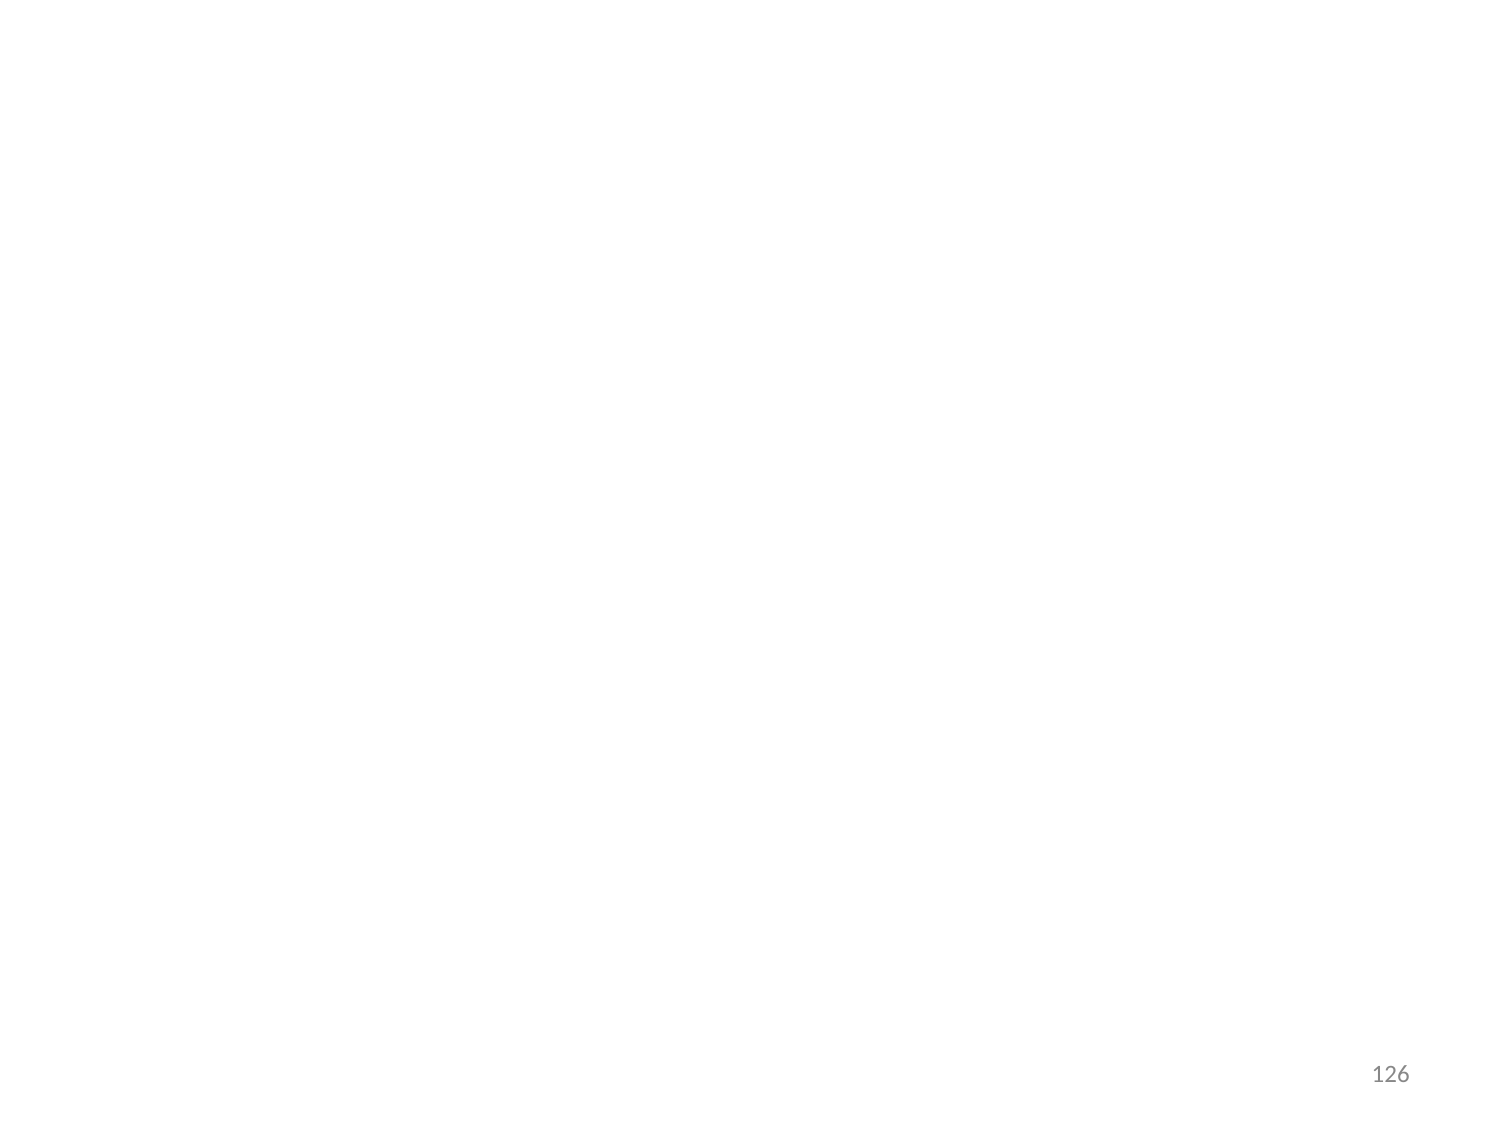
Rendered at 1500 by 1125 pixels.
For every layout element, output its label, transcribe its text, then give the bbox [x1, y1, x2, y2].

slide_number 126 [1074, 1042, 1425, 1103]
